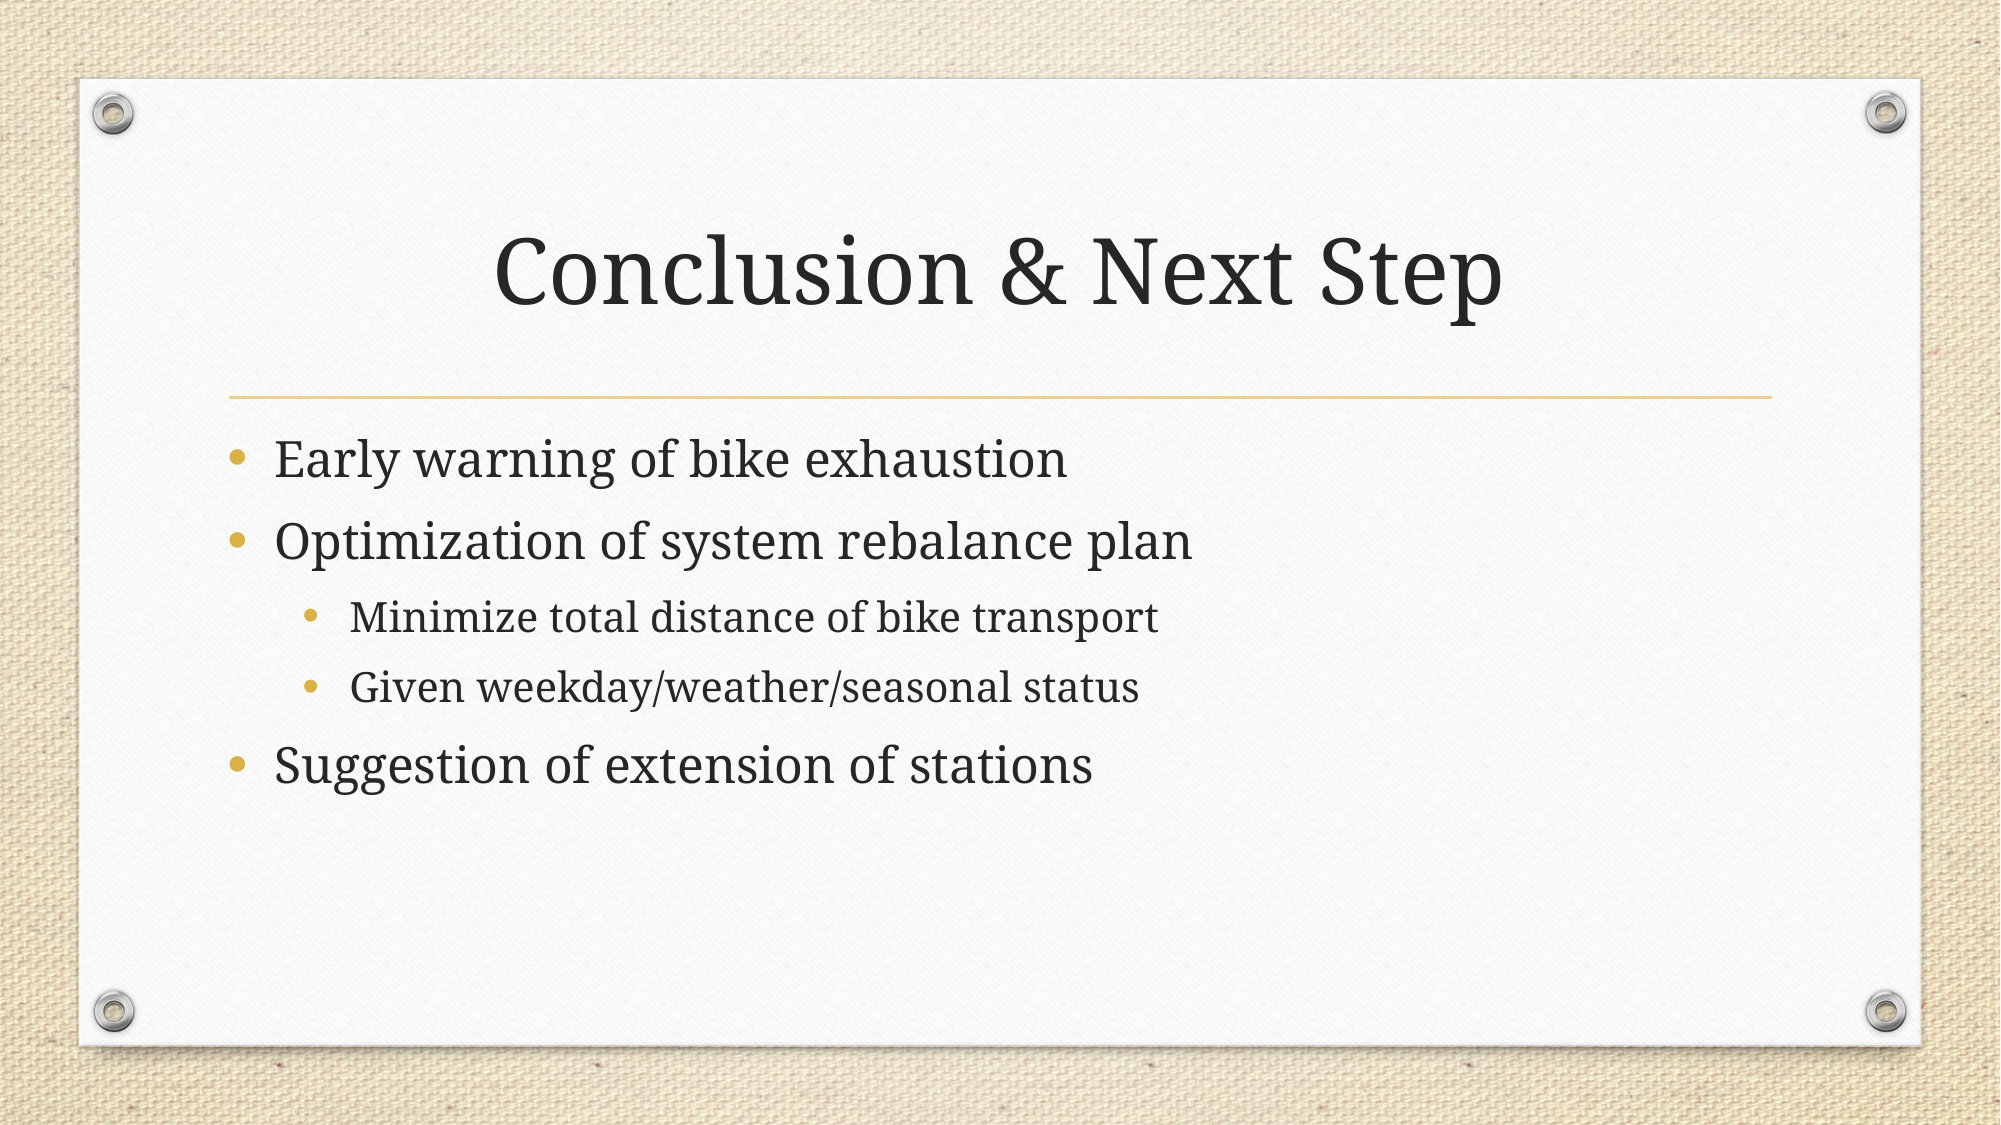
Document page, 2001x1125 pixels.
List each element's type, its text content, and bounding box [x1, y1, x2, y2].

title Conclusion & Next Step [212, 161, 1788, 375]
picture [0, 0, 2001, 1125]
list Early warning of bike exhaustion Optimization of system rebalance plan Minimize total distance of bike transport Given weekday/weather/seasonal status Suggestion of extension of stations [212, 419, 1788, 964]
